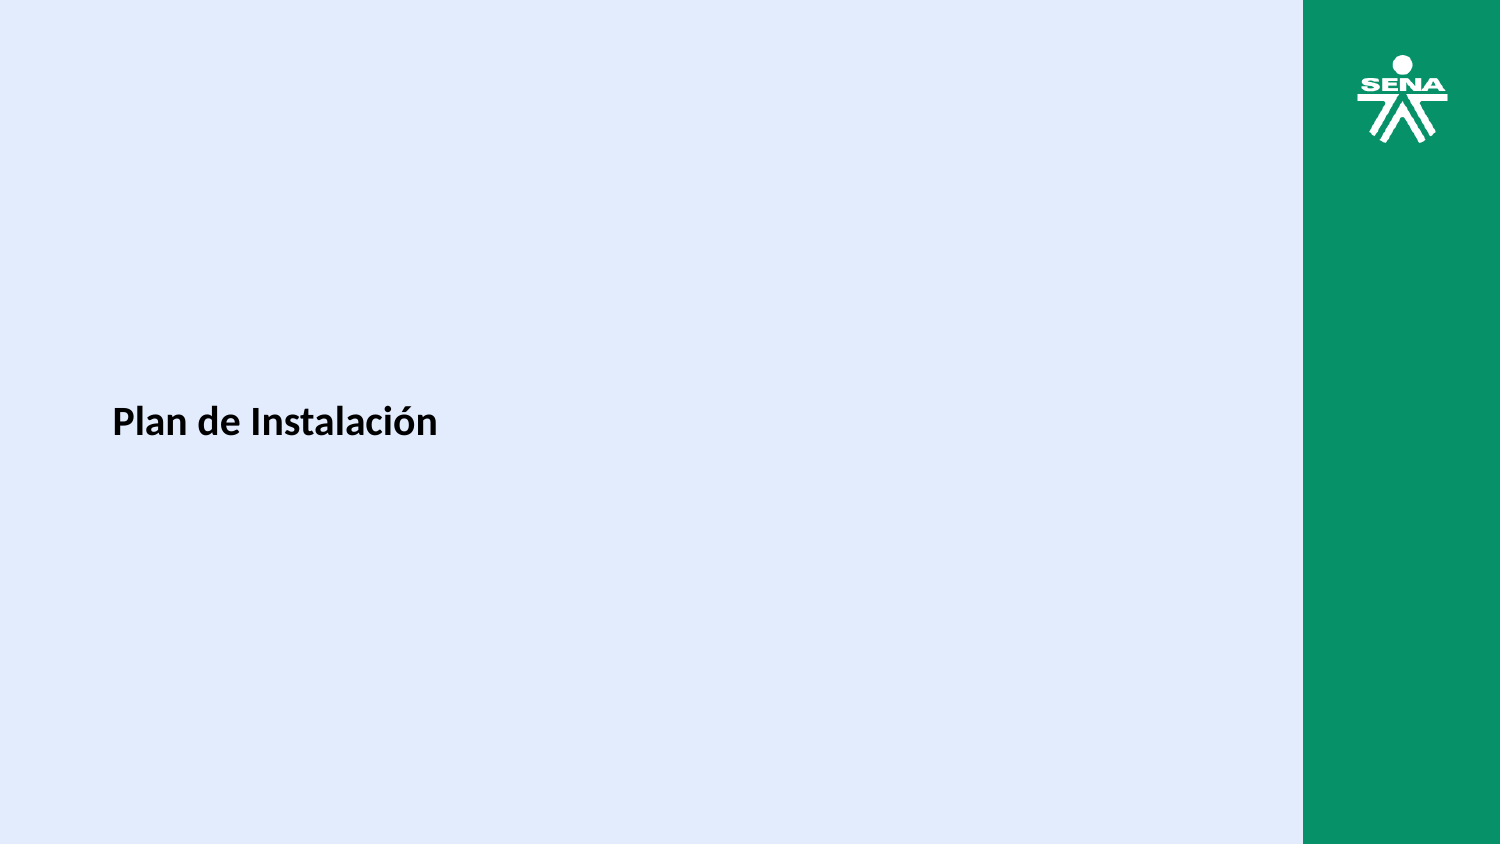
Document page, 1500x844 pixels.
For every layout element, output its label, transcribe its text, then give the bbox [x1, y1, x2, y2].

picture [0, 0, 1500, 844]
text_box Plan de Instalación [97, 385, 523, 502]
